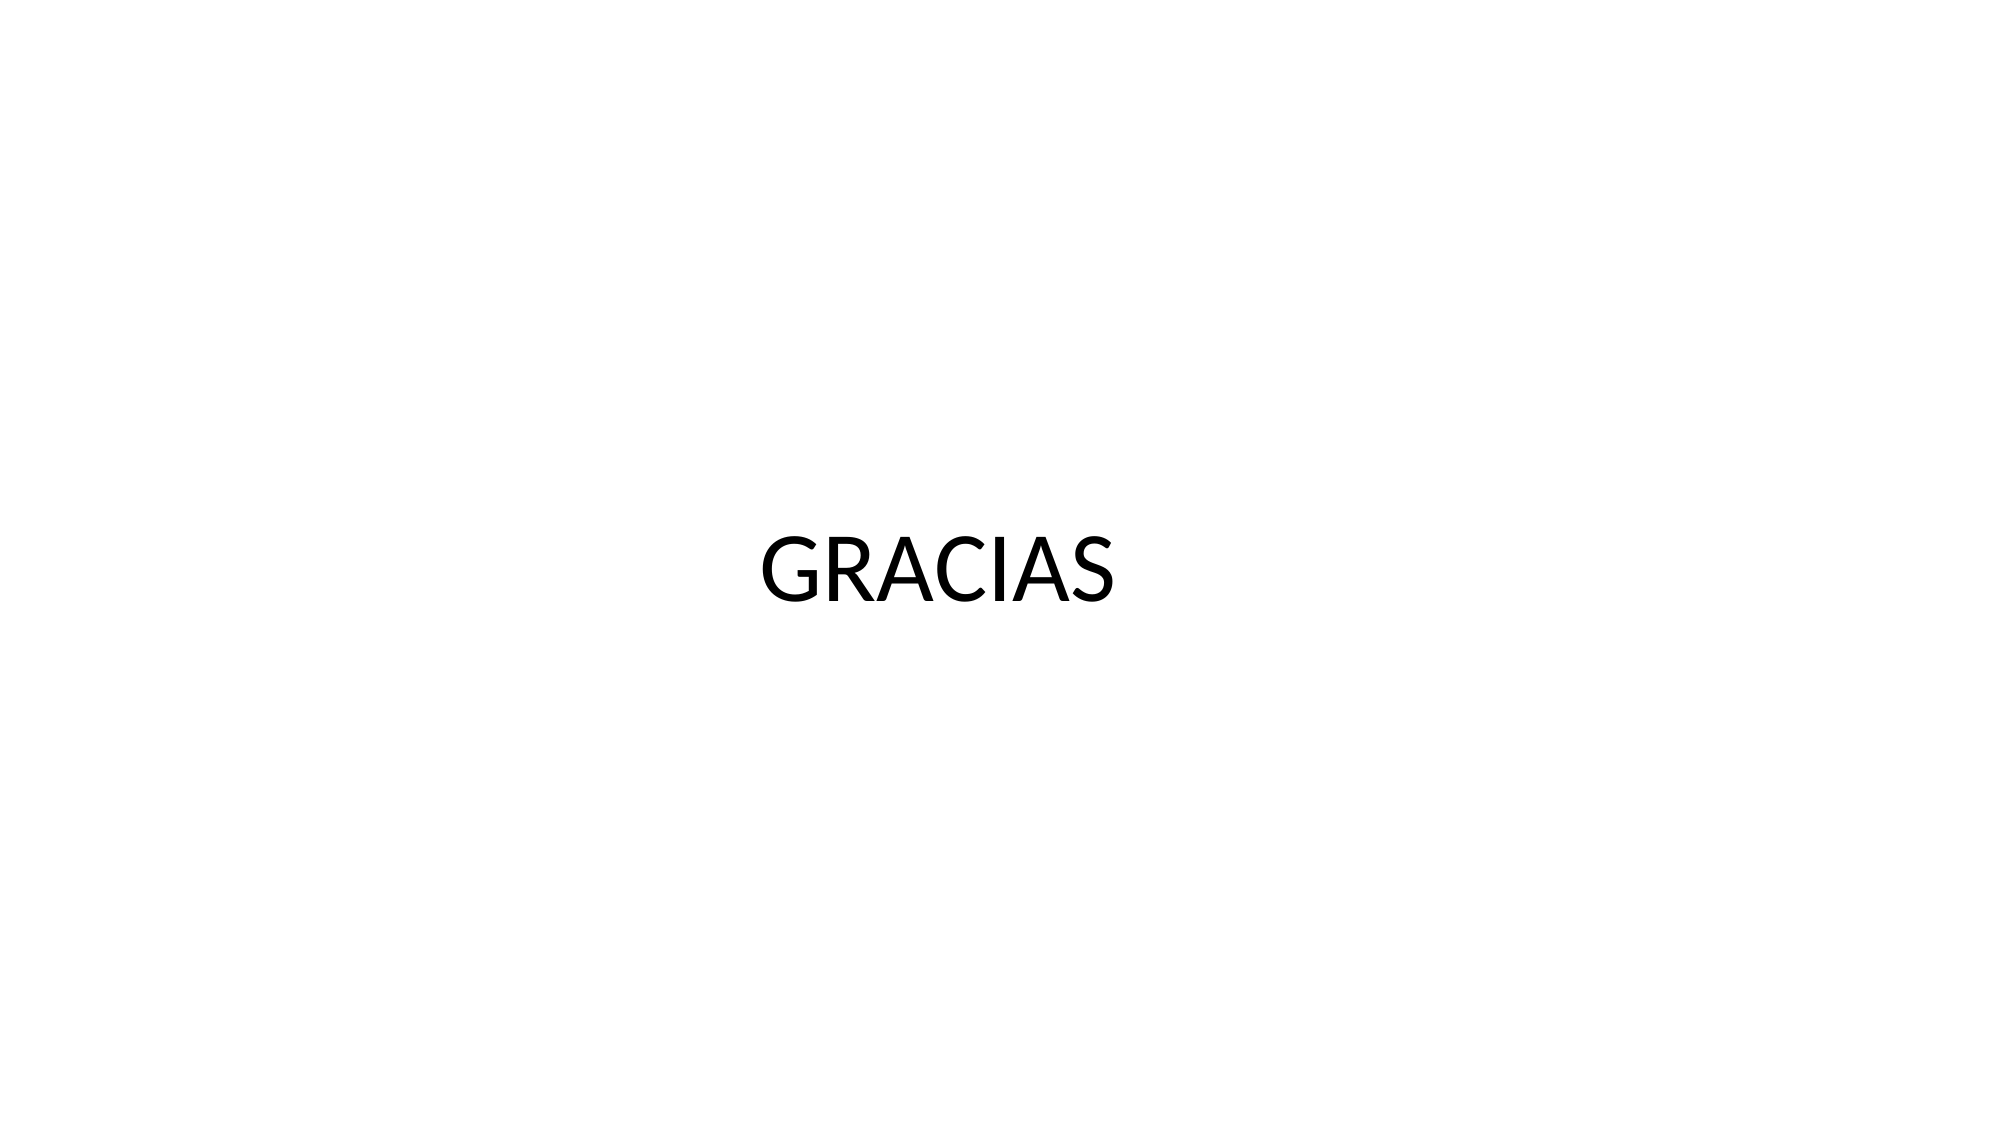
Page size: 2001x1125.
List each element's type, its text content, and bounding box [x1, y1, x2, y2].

text_box GRACIAS [745, 494, 1132, 629]
